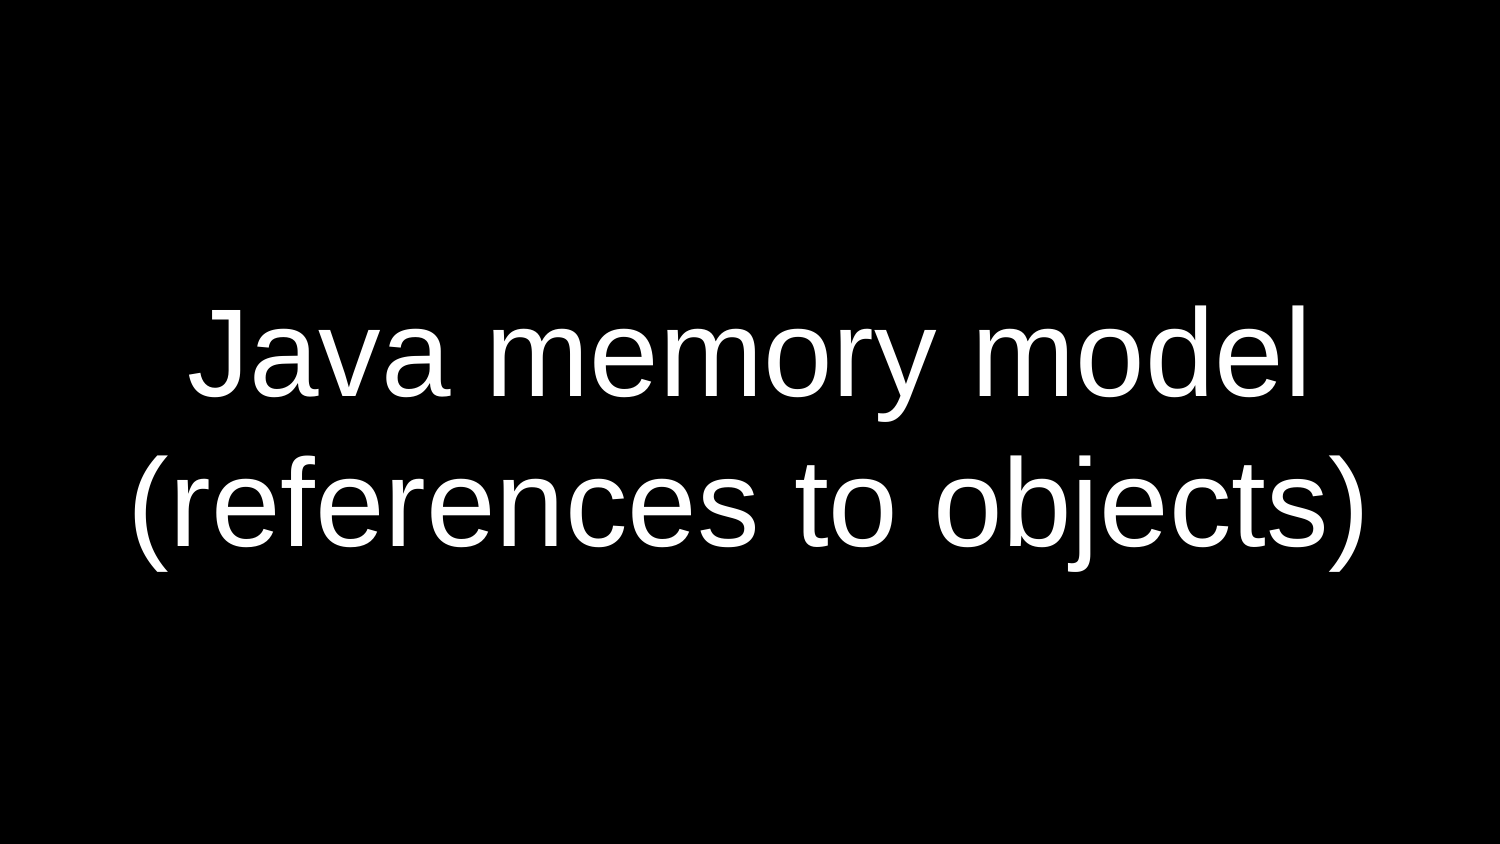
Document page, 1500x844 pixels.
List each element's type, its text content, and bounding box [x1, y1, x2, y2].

title Java memory model (references to objects) [75, 351, 1425, 493]
